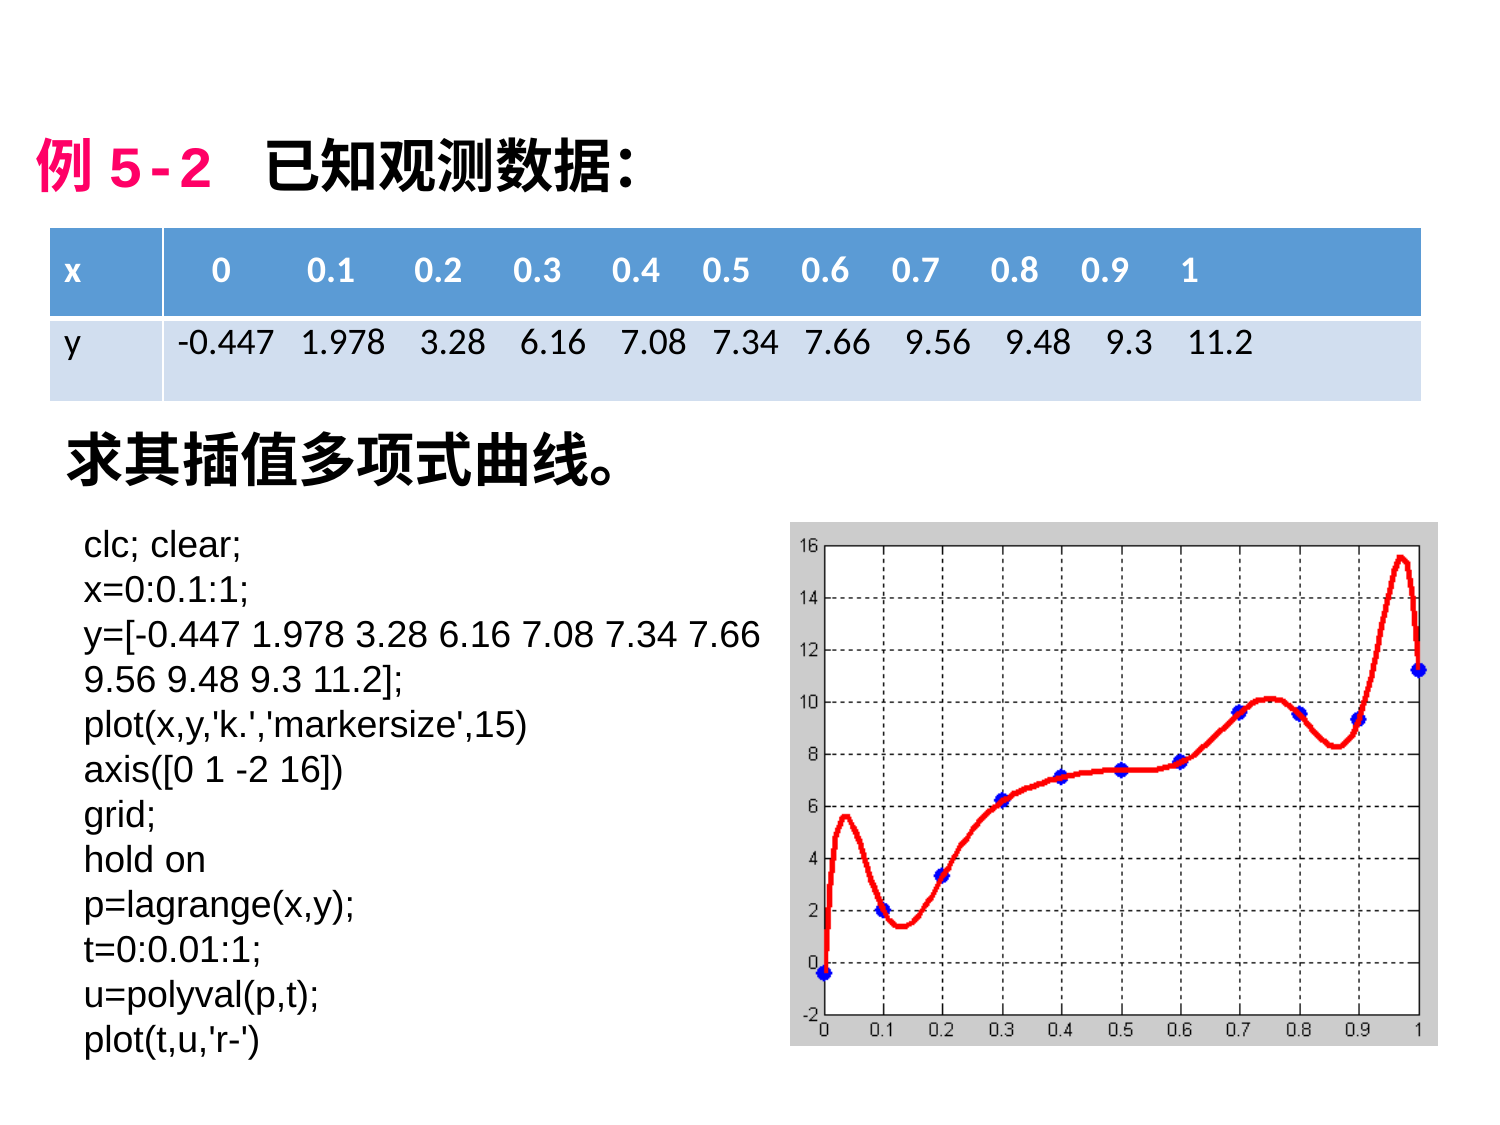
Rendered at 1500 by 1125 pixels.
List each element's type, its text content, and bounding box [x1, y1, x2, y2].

text_box 求其插值多项式曲线。 [50, 415, 664, 501]
table_cell y [50, 321, 162, 401]
text_box 例5-2 已知观测数据： [21, 121, 685, 207]
table_header x [50, 228, 162, 316]
text_box clc; clear; x=0:0.1:1; y=[-0.447 1.978 3.28 6.16 7.08 7.34 7.66 9.56 9.48 9.3 11.2]; plot(x,y,'k.','markersize',15) axis([0 1 -2 16]) grid; hold on p=lagrange(x,y); t=0:0.01:1; u=polyval(p,t); plot(t,u,'r-') [68, 512, 819, 1067]
table_cell -0.447 1.978 3.28 6.16 7.08 7.34 7.66 9.56 9.48 9.3 11.2 [164, 321, 1421, 401]
picture [790, 522, 1438, 1046]
table_header 0 0.1 0.2 0.3 0.4 0.5 0.6 0.7 0.8 0.9 1 [164, 228, 1421, 316]
